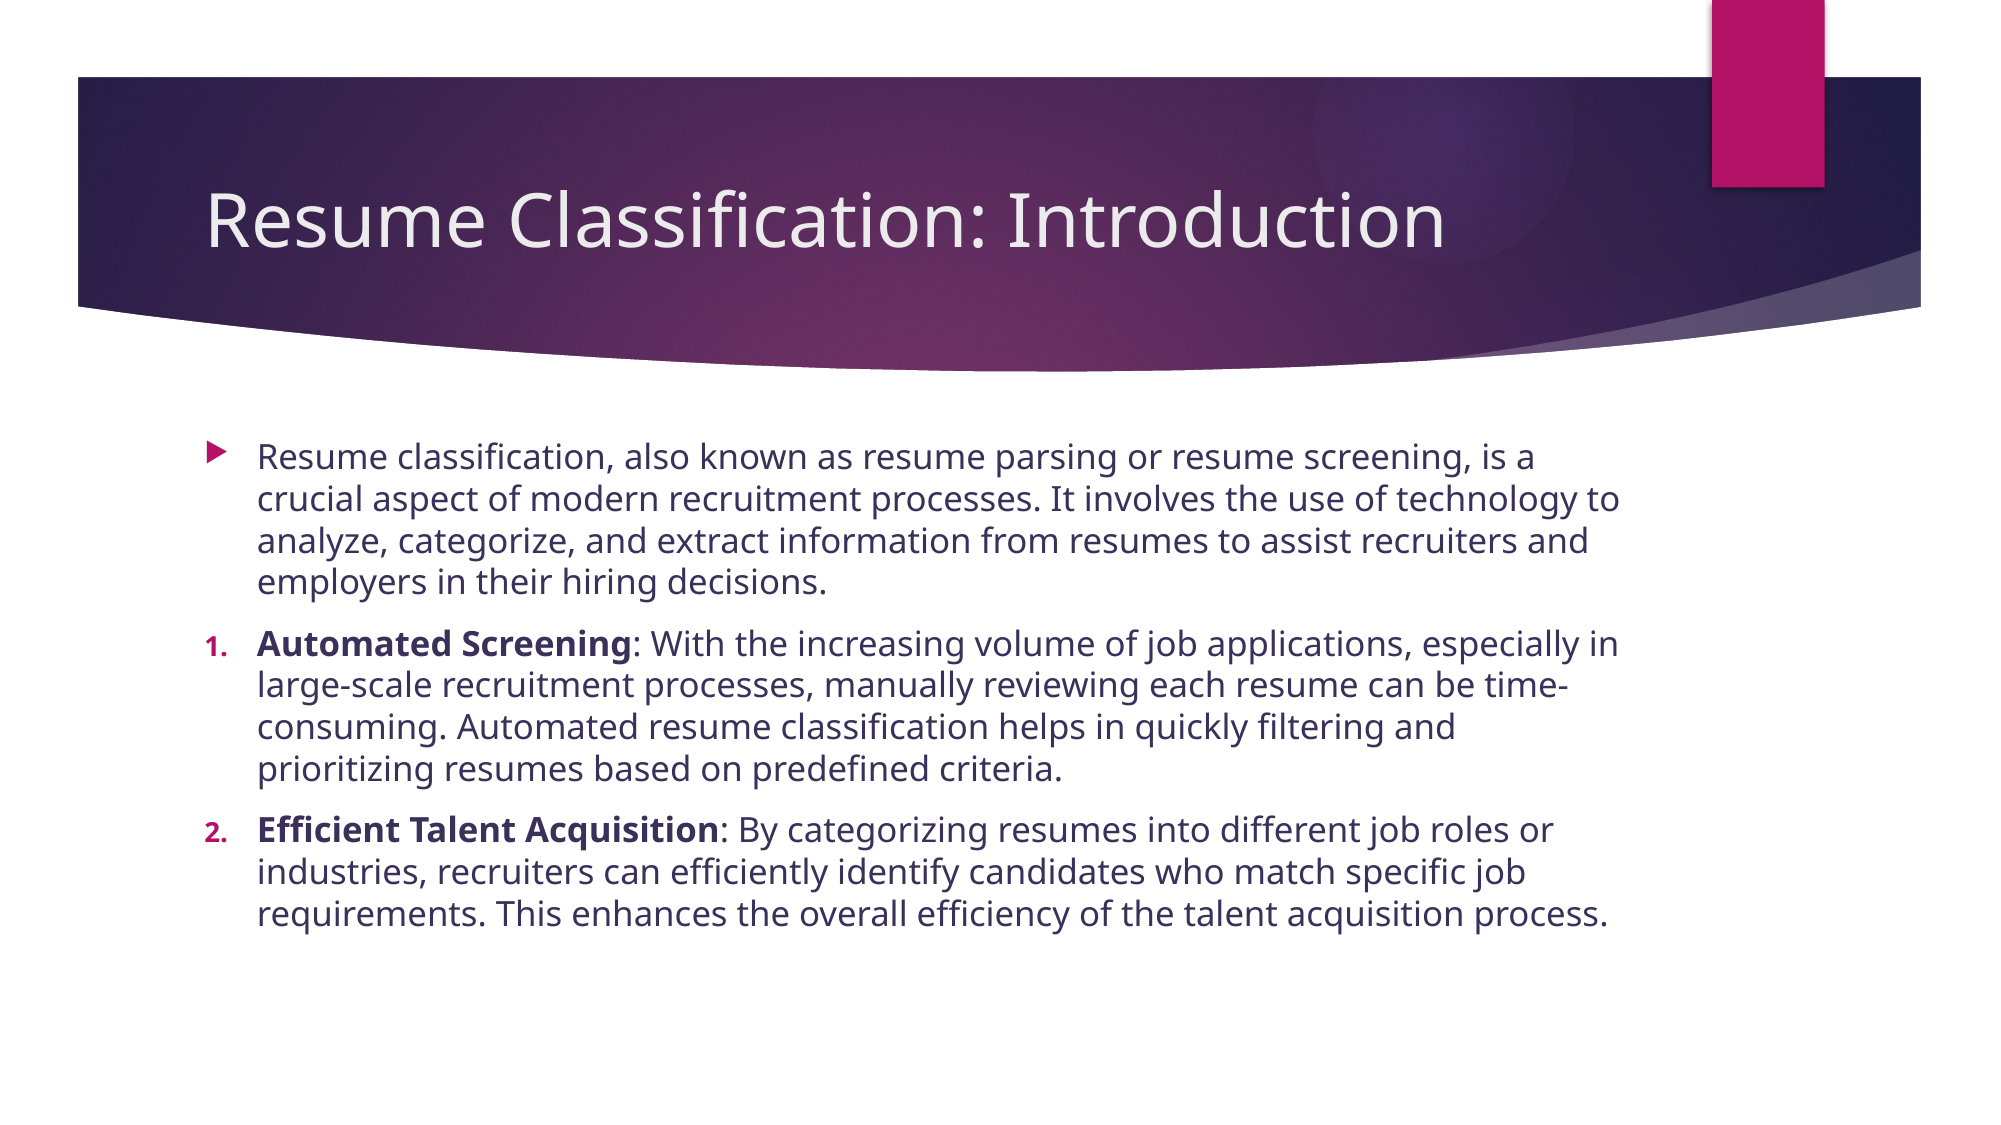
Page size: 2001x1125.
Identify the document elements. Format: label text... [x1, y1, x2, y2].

title Resume Classification: Introduction [189, 159, 1627, 276]
list Resume classification, also known as resume parsing or resume screening, is a crucial aspect of modern recruitment processes. It involves the use of technology to analyze, categorize, and extract information from resumes to assist recruiters and employers in their hiring decisions. Automated Screening: With the increasing volume of job applications, especially in large-scale recruitment processes, manually reviewing each resume can be time-consuming. Automated resume classification helps in quickly filtering and prioritizing resumes based on predefined criteria. Efficient Talent Acquisition: By categorizing resumes into different job roles or industries, recruiters can efficiently identify candidates who match specific job requirements. This enhances the overall efficiency of the talent acquisition process. [189, 427, 1638, 988]
